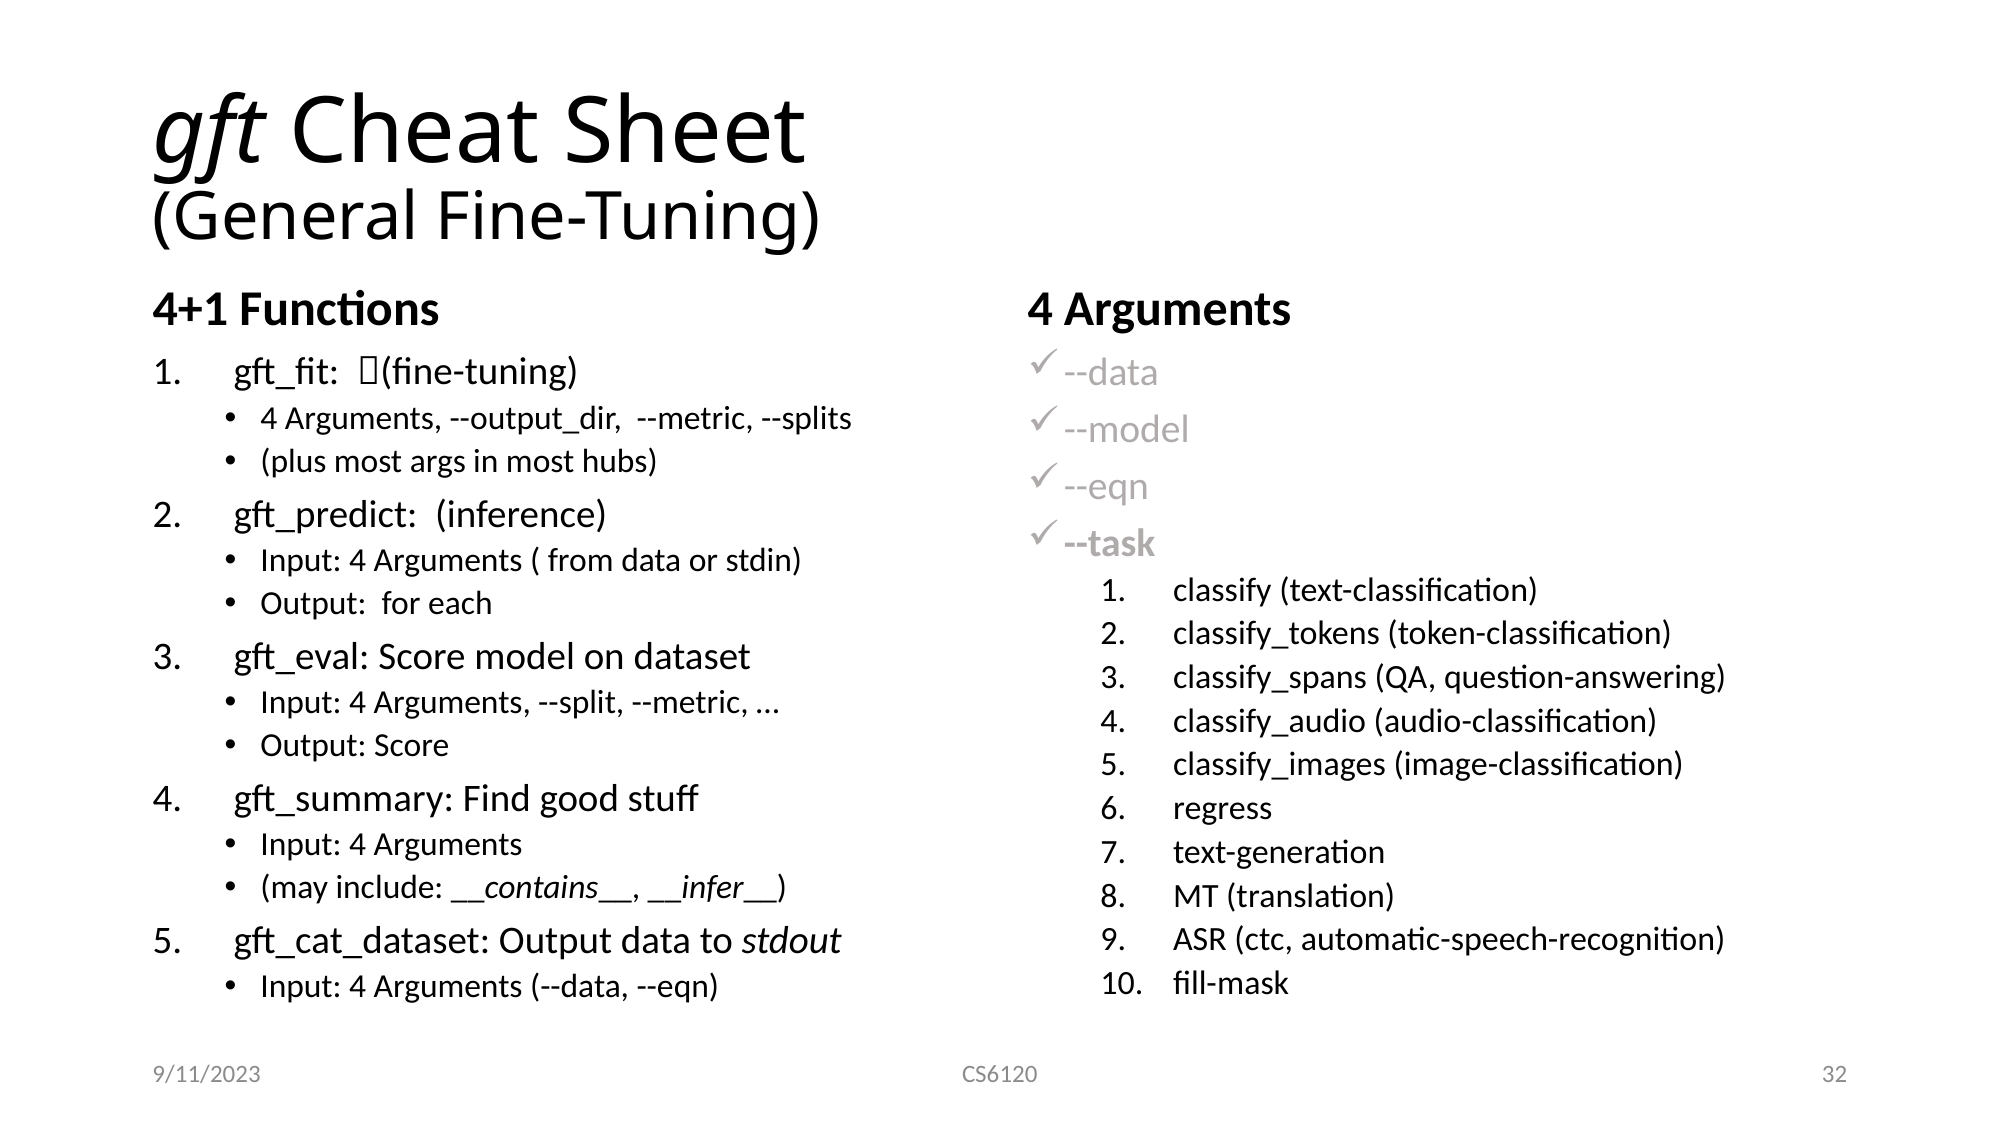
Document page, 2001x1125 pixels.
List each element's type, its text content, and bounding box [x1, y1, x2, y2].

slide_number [137, 1042, 588, 1103]
footer CS6120 [662, 1042, 1338, 1103]
list 4+1 Functions [137, 270, 984, 344]
list 4 Arguments [1012, 270, 1863, 344]
title gft Cheat Sheet (General Fine-Tuning) [137, 59, 1863, 278]
slide_number 32 [1412, 1042, 1863, 1103]
